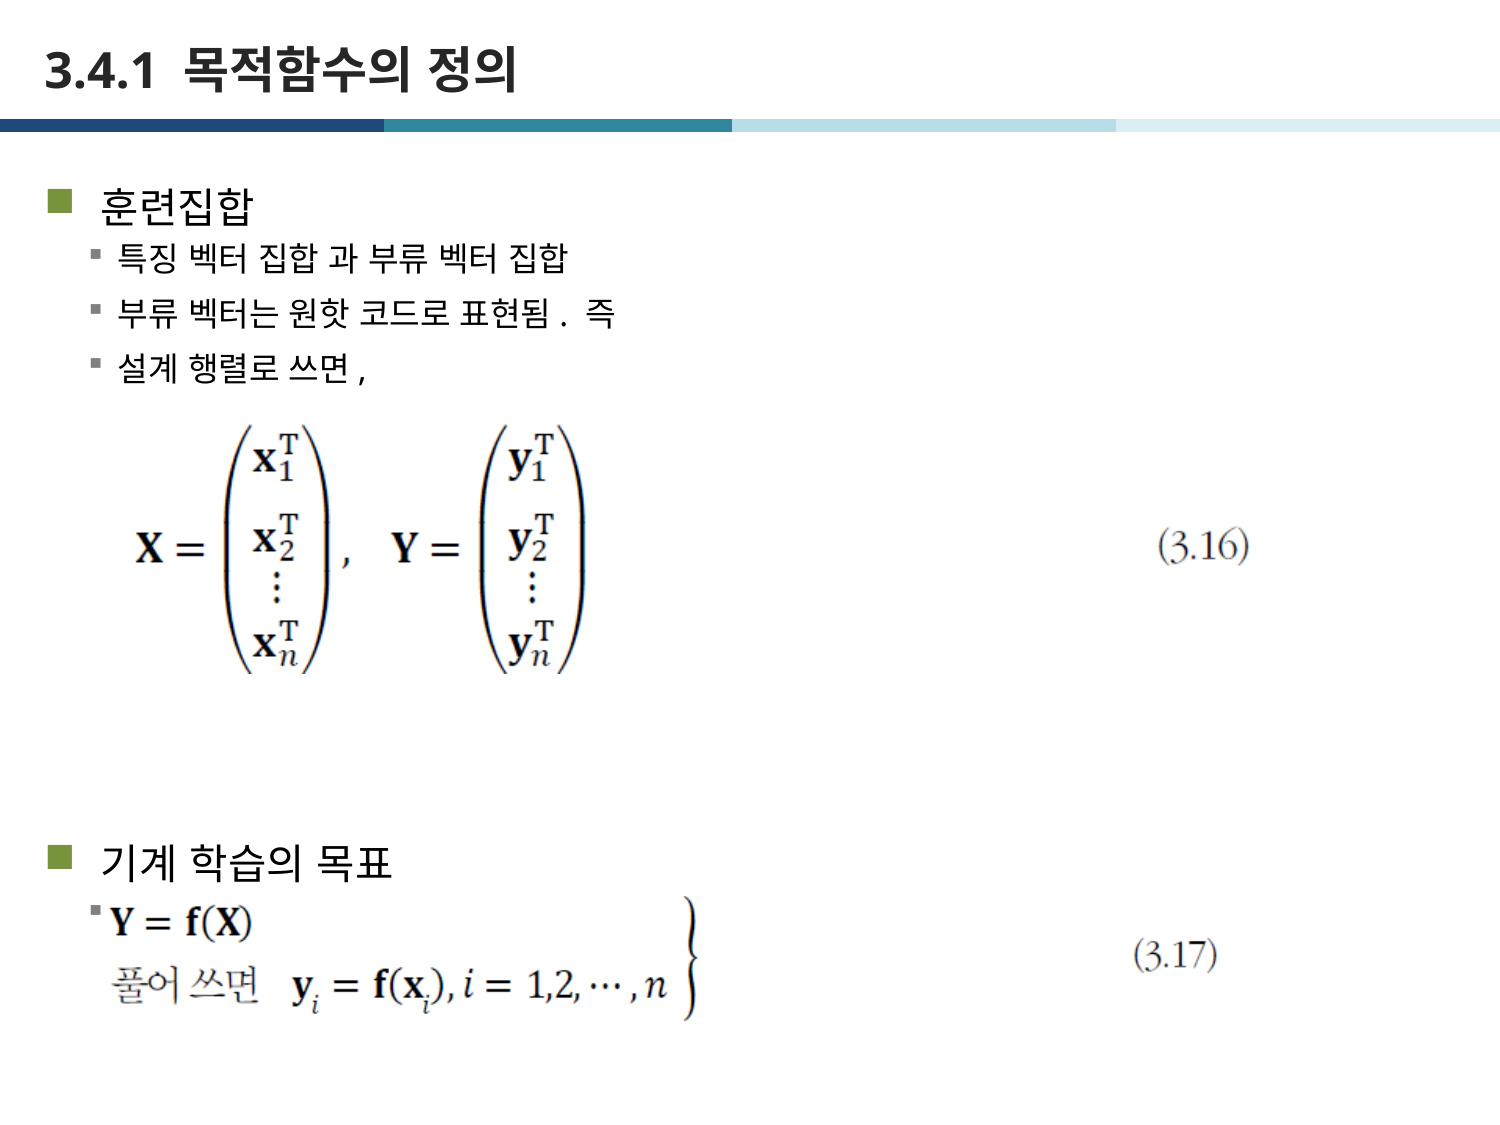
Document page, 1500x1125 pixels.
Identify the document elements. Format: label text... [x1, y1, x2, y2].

title 3.4.1 목적함수의 정의 [29, 23, 1270, 114]
picture [105, 895, 1228, 1024]
picture [135, 420, 1251, 675]
